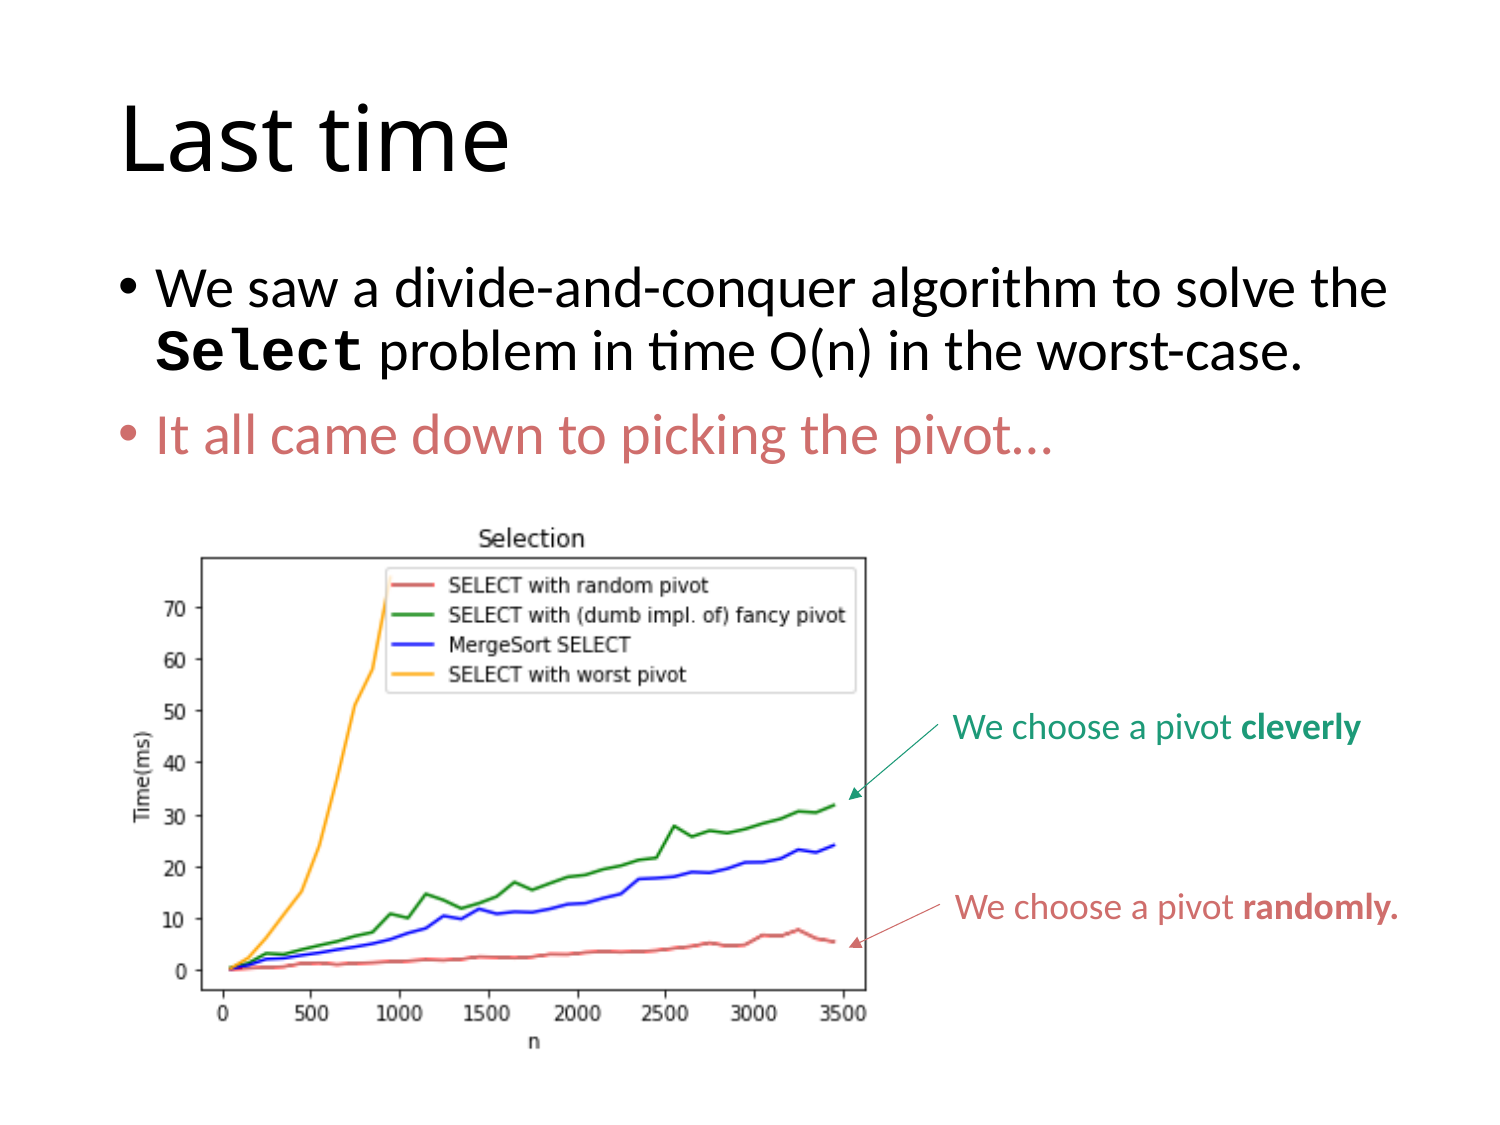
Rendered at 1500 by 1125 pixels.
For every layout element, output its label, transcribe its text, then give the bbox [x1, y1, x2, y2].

picture [120, 514, 885, 1065]
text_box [848, 904, 940, 948]
text_box We choose a pivot cleverly [937, 694, 1432, 755]
list We saw a divide-and-conquer algorithm to solve the Select problem in time O(n) in the worst-case. It all came down to picking the pivot… [103, 250, 1434, 964]
text_box We choose a pivot randomly. [939, 874, 1434, 935]
title Last time [103, 32, 1397, 250]
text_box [848, 724, 938, 800]
